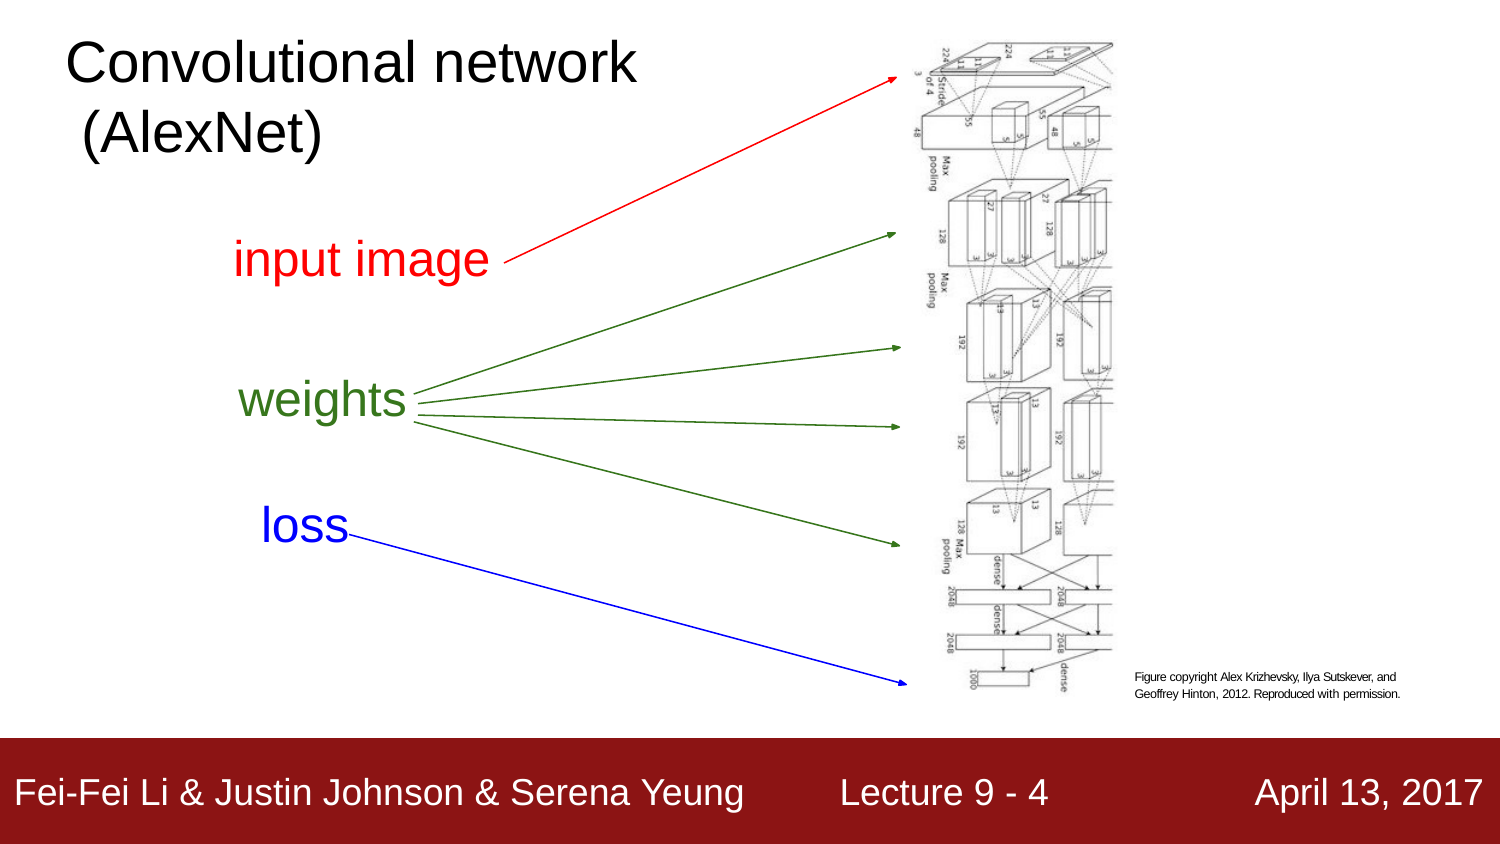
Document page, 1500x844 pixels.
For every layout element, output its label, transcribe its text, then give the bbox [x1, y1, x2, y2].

text_box input image weights loss [231, 224, 494, 553]
text_box Figure copyright Alex Krizhevsky, Ilya Sutskever, and Geoffrey Hinton, 2012. Reproduced with permission. [1132, 664, 1405, 701]
text_box [898, 680, 907, 686]
text_box [891, 541, 900, 547]
text_box Lecture 4 - 4 [837, 769, 1050, 844]
text_box [892, 424, 900, 430]
footer Fei-Fei Li & Justin Johnson & Serena Yeung [11, 769, 753, 844]
title Convolutional network (AlexNet) [63, 22, 641, 165]
text_box [887, 232, 896, 238]
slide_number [1252, 769, 1488, 844]
text_box [911, 39, 1118, 697]
text_box [888, 77, 897, 83]
text_box [892, 345, 901, 351]
